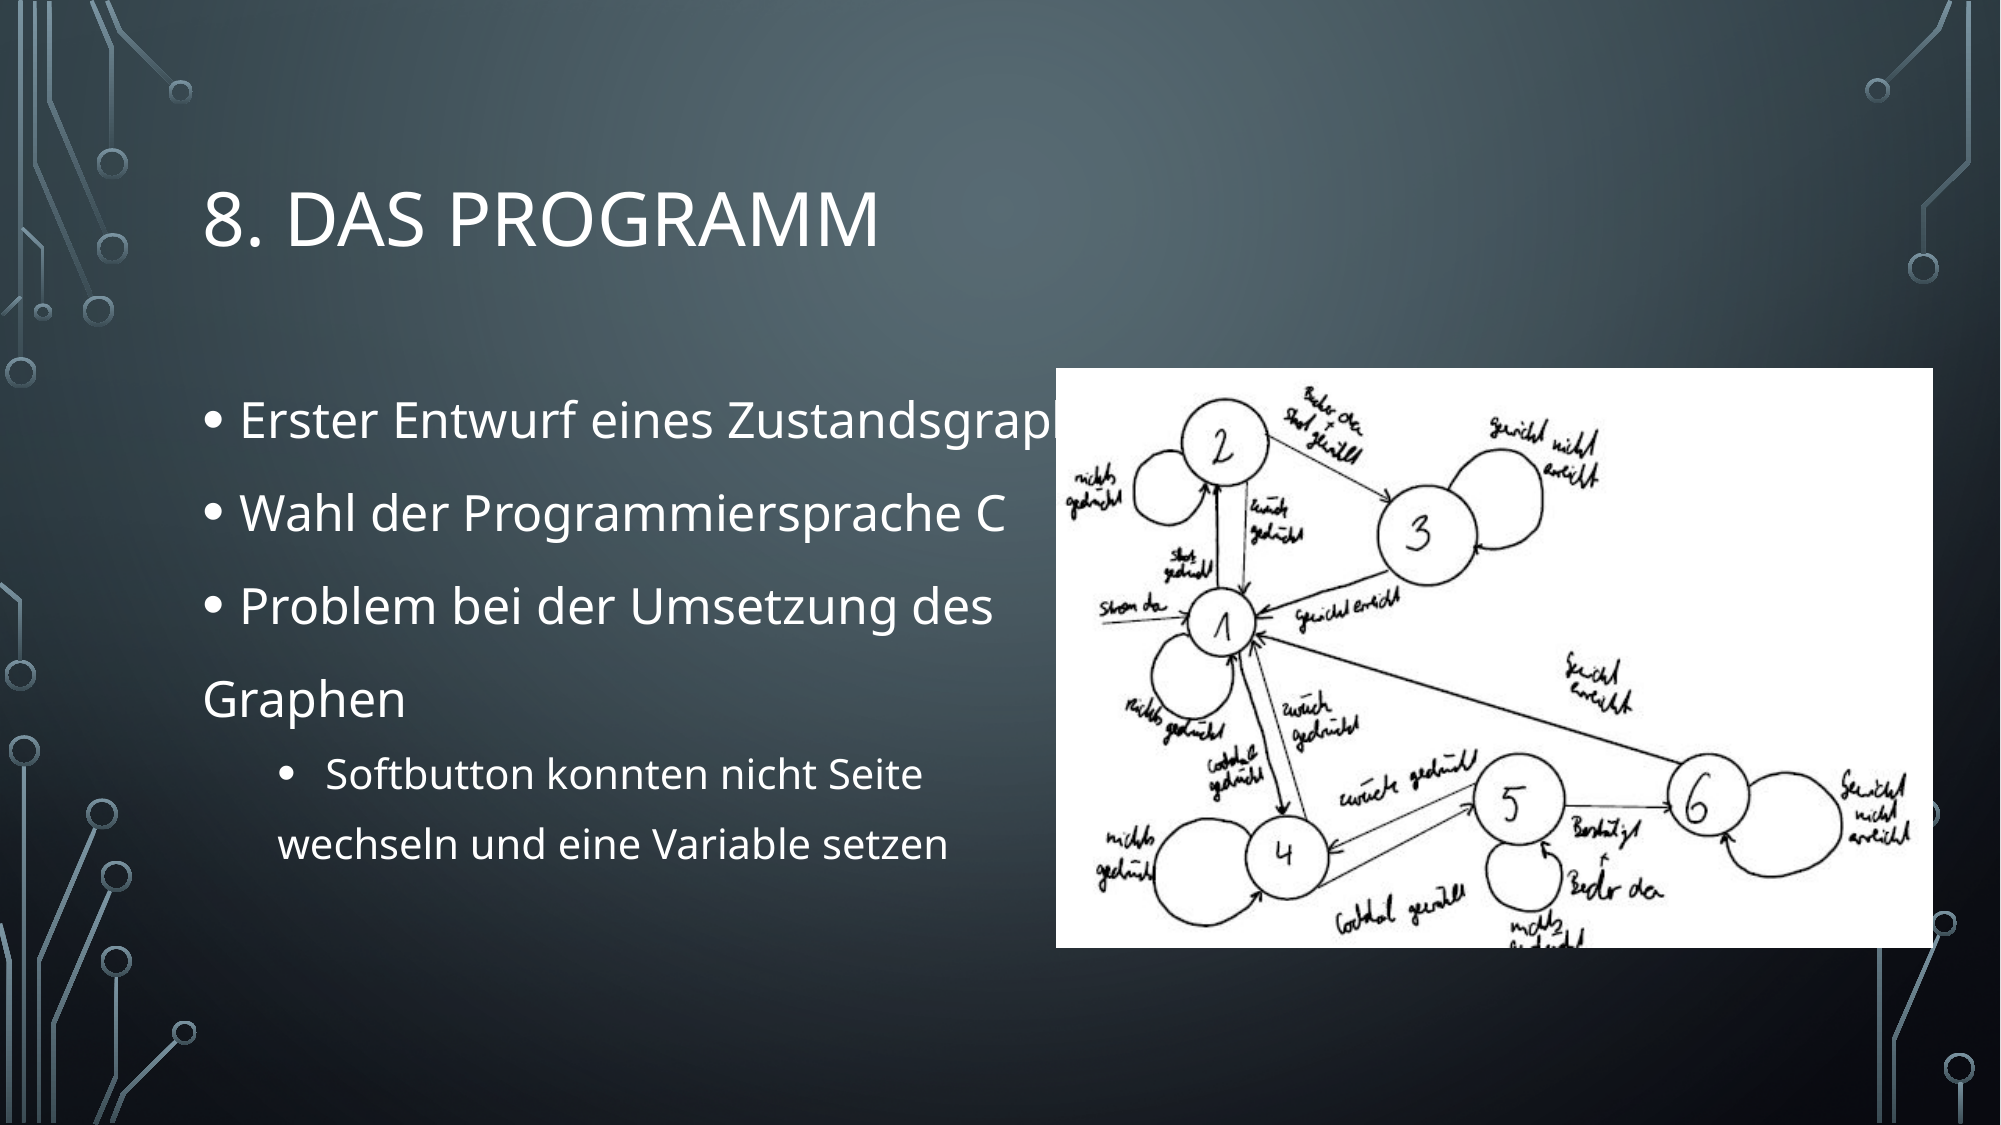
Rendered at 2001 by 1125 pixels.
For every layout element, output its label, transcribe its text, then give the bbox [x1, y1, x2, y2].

title 8. Das Programm [187, 101, 1813, 344]
picture [1056, 368, 1934, 948]
list Erster Entwurf eines Zustandsgraphen: Wahl der Programmiersprache C Problem bei der Umsetzung des Graphen Softbutton konnten nicht Seite wechseln und eine Variable setzen [187, 369, 1813, 950]
